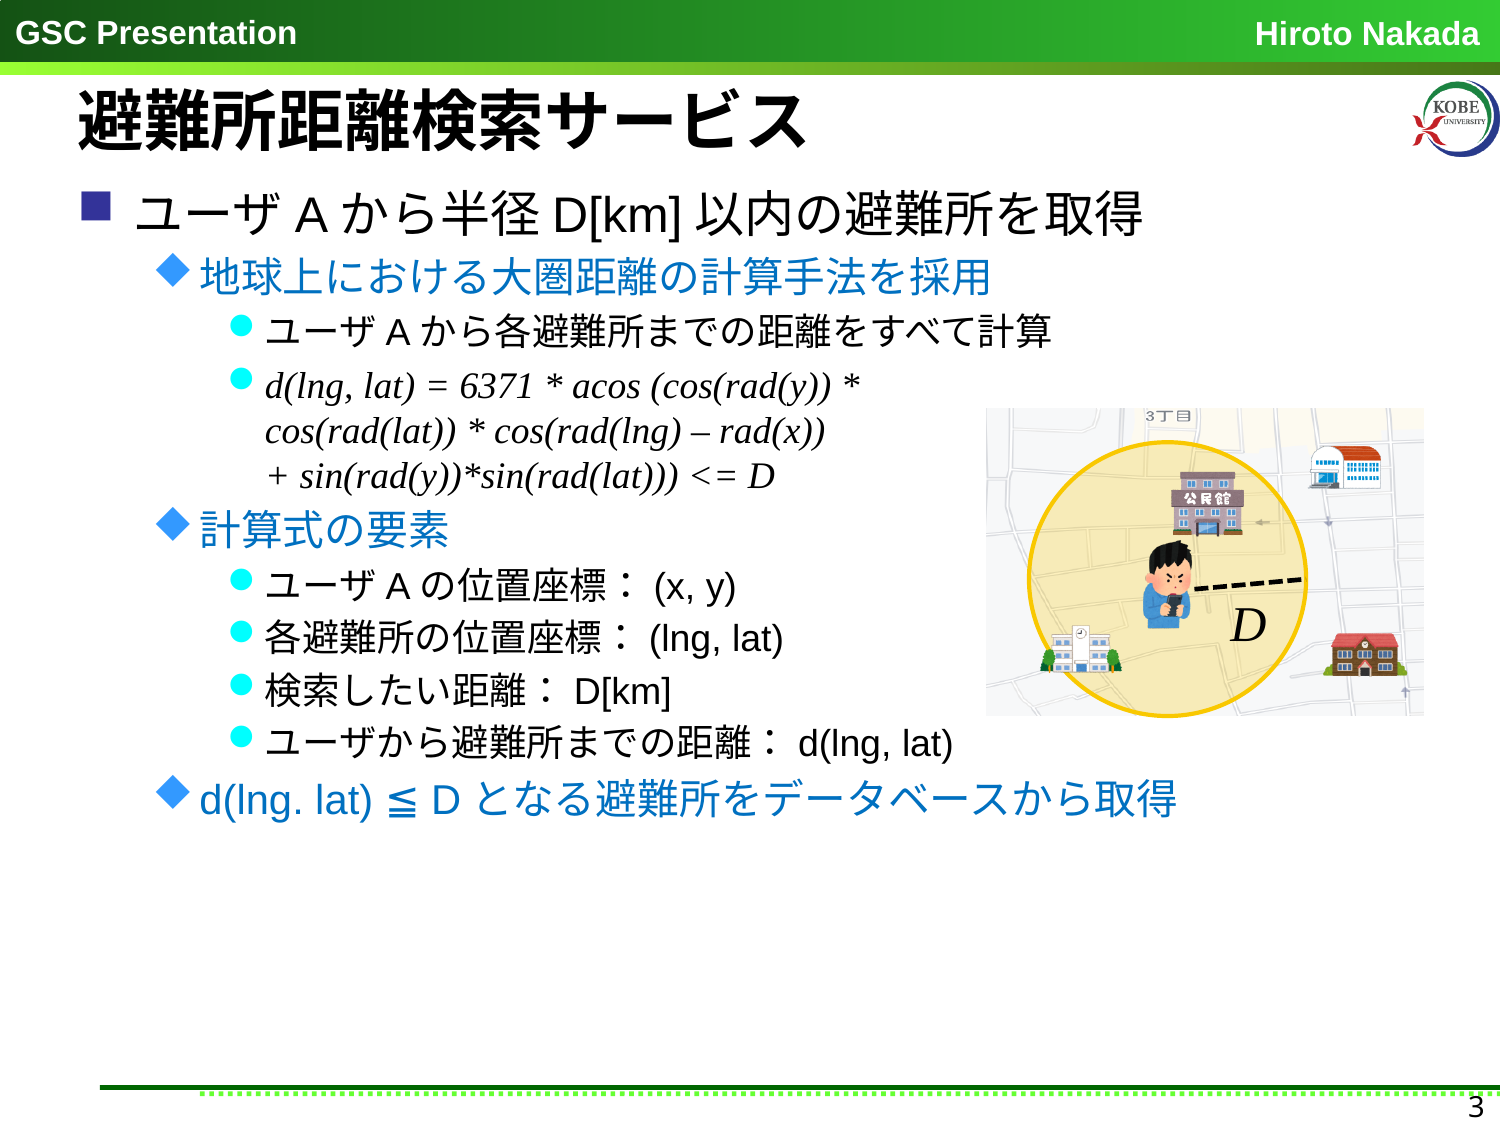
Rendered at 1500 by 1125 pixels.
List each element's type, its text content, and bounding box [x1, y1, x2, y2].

title 避難所距離検索サービス [62, 75, 1350, 163]
slide_number 3 [1187, 1081, 1500, 1125]
picture [1412, 80, 1500, 157]
picture [985, 408, 1424, 717]
list ユーザAから半径D[km]以内の避難所を取得 地球上における大圏距離の計算手法を採用 ユーザAから各避難所までの距離をすべて計算 d(lng, lat) = 6371 * acos (cos(rad(y)) * cos(rad(lat)) * cos(rad(lng) – rad(x)) + sin(rad(y))*sin(rad(lat))) <= D 計算式の要素 ユーザAの位置座標：(x, y) 各避難所の位置座標：(lng, lat) 検索したい距離：D[km] ユーザから避難所までの距離：d(lng, lat) d(lng. lat) ≦ Dとなる避難所をデータベースから取得 [62, 174, 1438, 1050]
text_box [1210, 578, 1307, 590]
